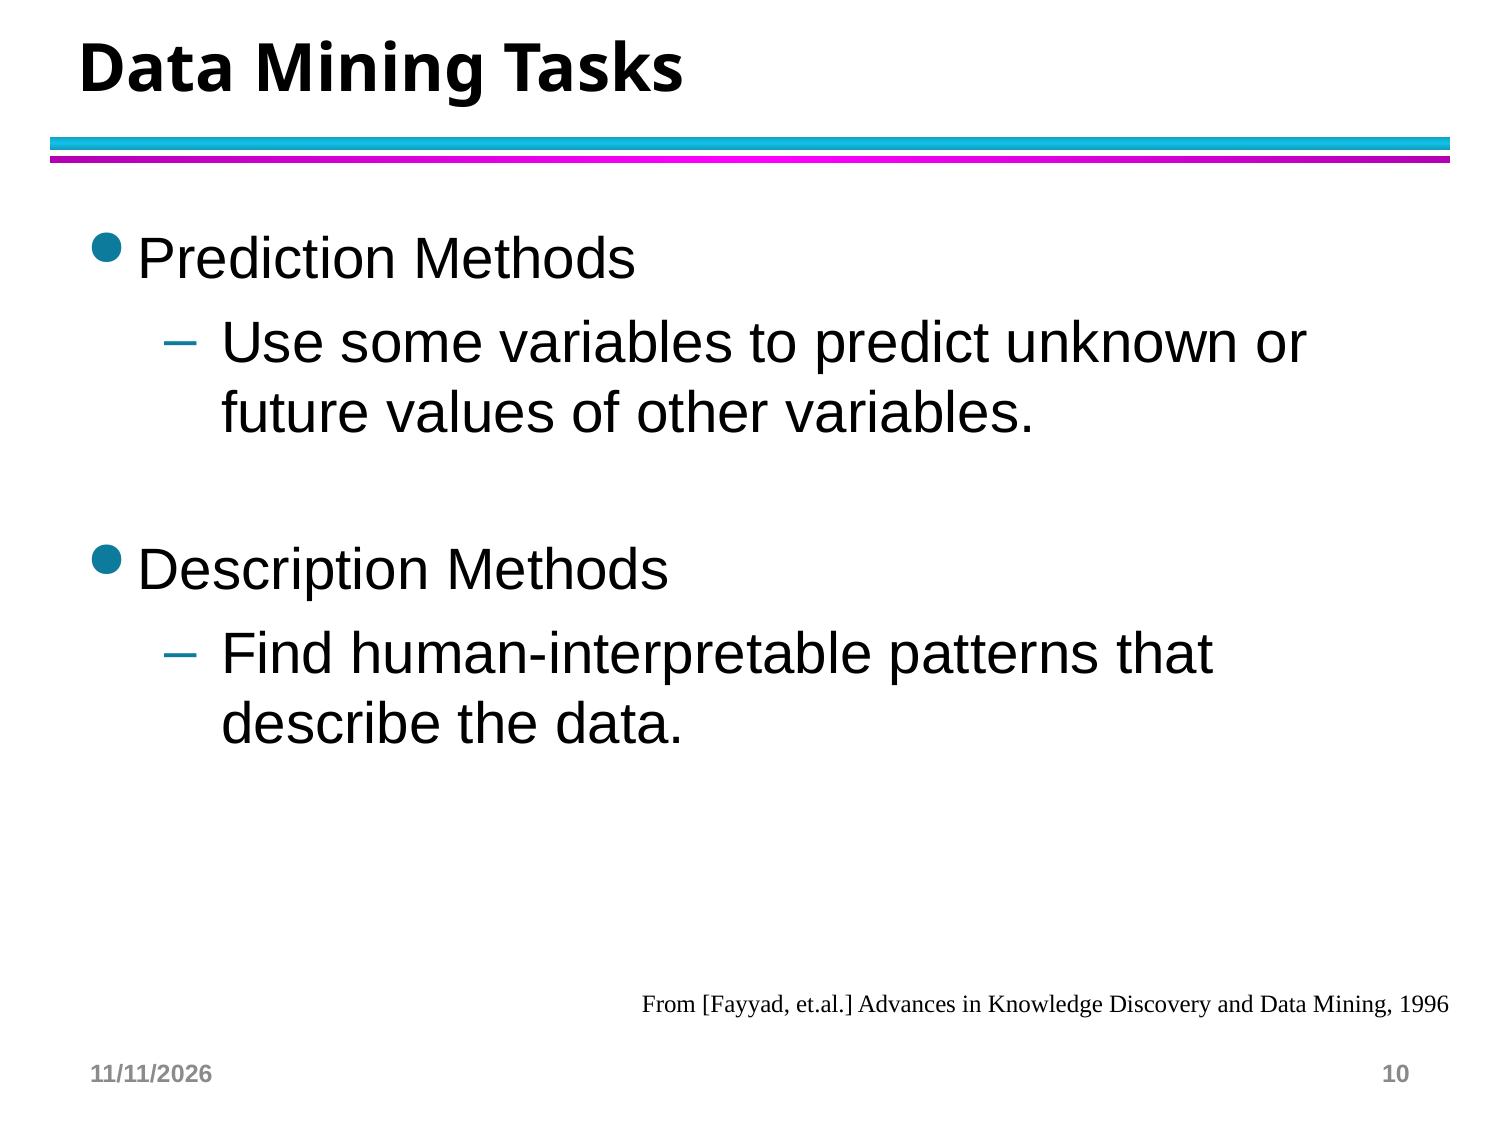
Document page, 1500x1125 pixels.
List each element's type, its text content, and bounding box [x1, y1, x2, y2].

list Prediction Methods Use some variables to predict unknown or future values of other variables. Description Methods Find human-interpretable patterns that describe the data. [75, 212, 1417, 897]
slide_number 10 [1074, 1042, 1425, 1103]
title Data Mining Tasks [62, 24, 1421, 113]
text_box From [Fayyad, et.al.] Advances in Knowledge Discovery and Data Mining, 1996 [627, 979, 1466, 1025]
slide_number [75, 1042, 425, 1103]
